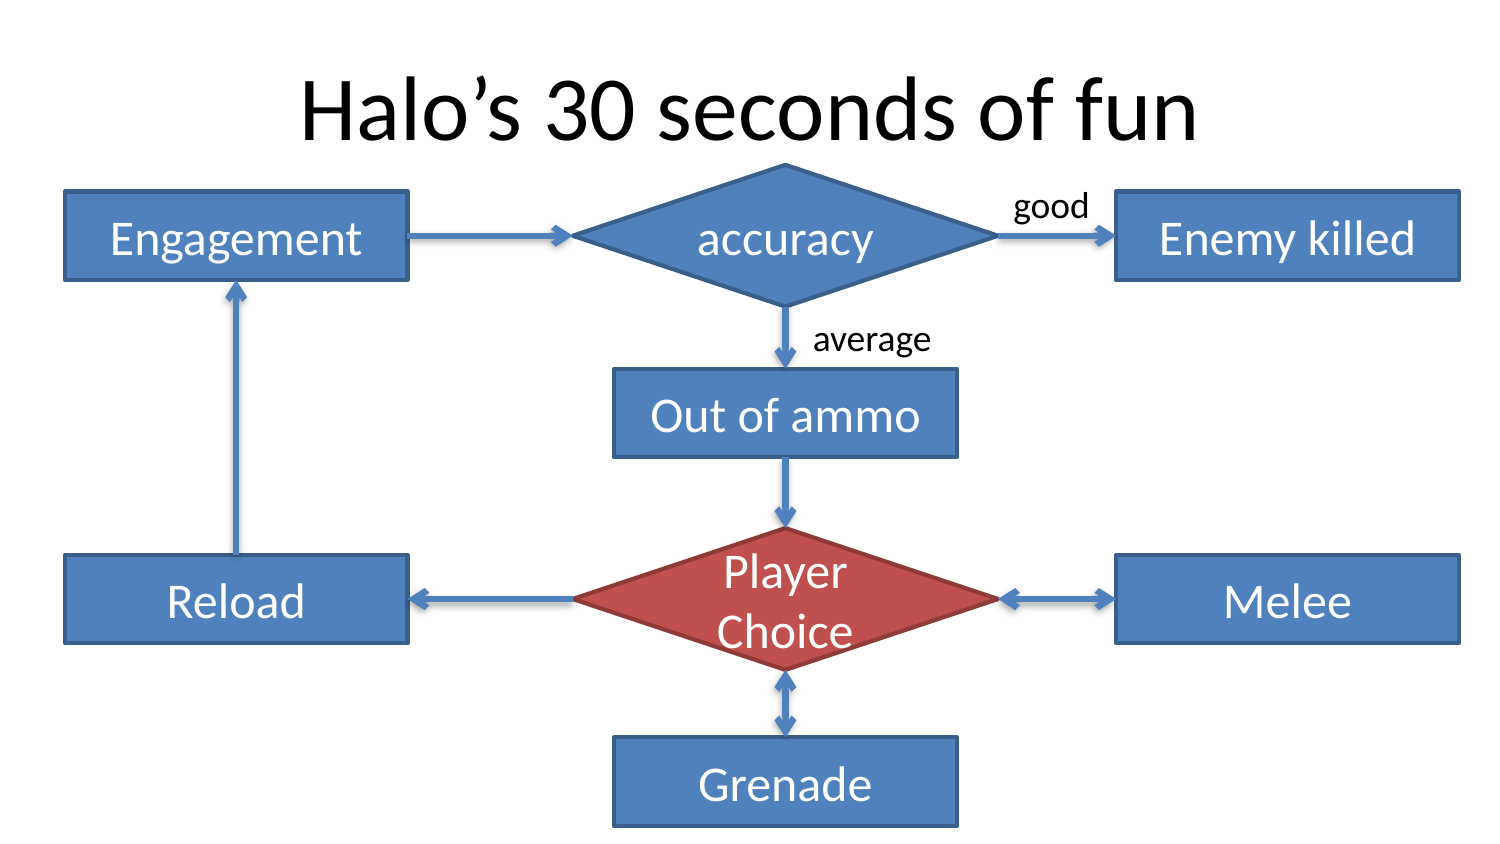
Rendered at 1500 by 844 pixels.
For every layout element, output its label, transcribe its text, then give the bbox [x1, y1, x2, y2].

text_box accuracy [573, 162, 997, 308]
text_box Melee [1114, 553, 1461, 645]
text_box Grenade [612, 735, 959, 828]
text_box Reload [63, 553, 410, 645]
text_box good [998, 173, 1106, 234]
text_box Enemy killed [1114, 189, 1461, 282]
text_box Out of ammo [612, 367, 959, 459]
text_box Engagement [63, 189, 410, 282]
title Halo’s 30 seconds of fun [75, 33, 1425, 175]
text_box average [798, 306, 947, 367]
text_box Player Choice [574, 527, 997, 672]
